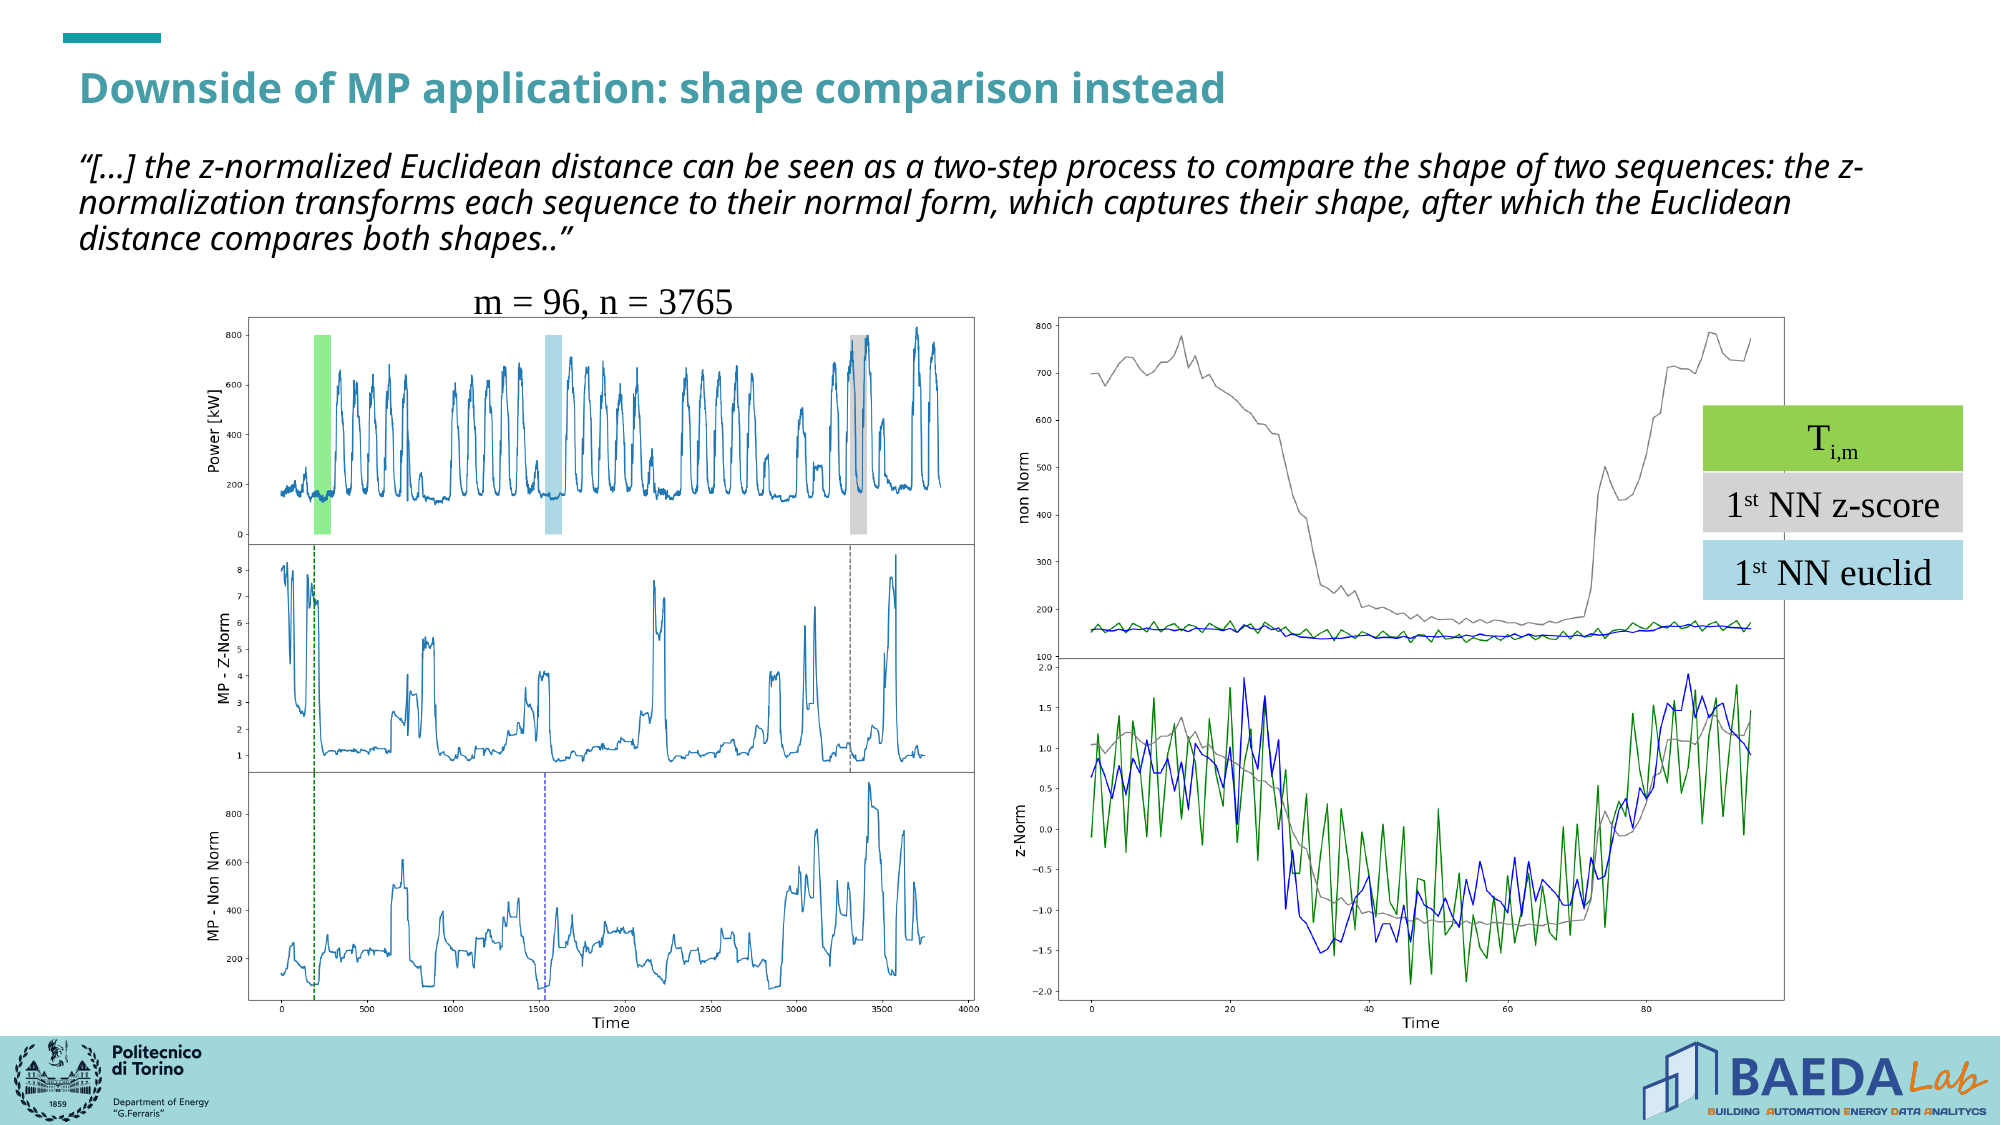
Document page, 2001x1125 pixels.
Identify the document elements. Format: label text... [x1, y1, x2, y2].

text_box Ti,m [1808, 405, 1963, 472]
list “[…] ﻿the z-normalized Euclidean distance can be seen as a two-step process to compare the shape of two sequences: the z-normalization transforms each sequence to their normal form, which captures their shape, after which the Euclidean distance compares both shapes..” [63, 142, 1937, 1022]
picture [1004, 289, 1808, 1030]
text_box 1st NN z-score [1808, 472, 1963, 533]
picture [1642, 1041, 2000, 1120]
text_box 1st NN euclid [1808, 540, 1963, 600]
picture [196, 289, 1000, 1030]
text_box m = 96, n = 3765 [201, 269, 1005, 330]
title Downside of MP application: shape comparison instead [63, 60, 1937, 123]
picture [14, 1039, 209, 1122]
